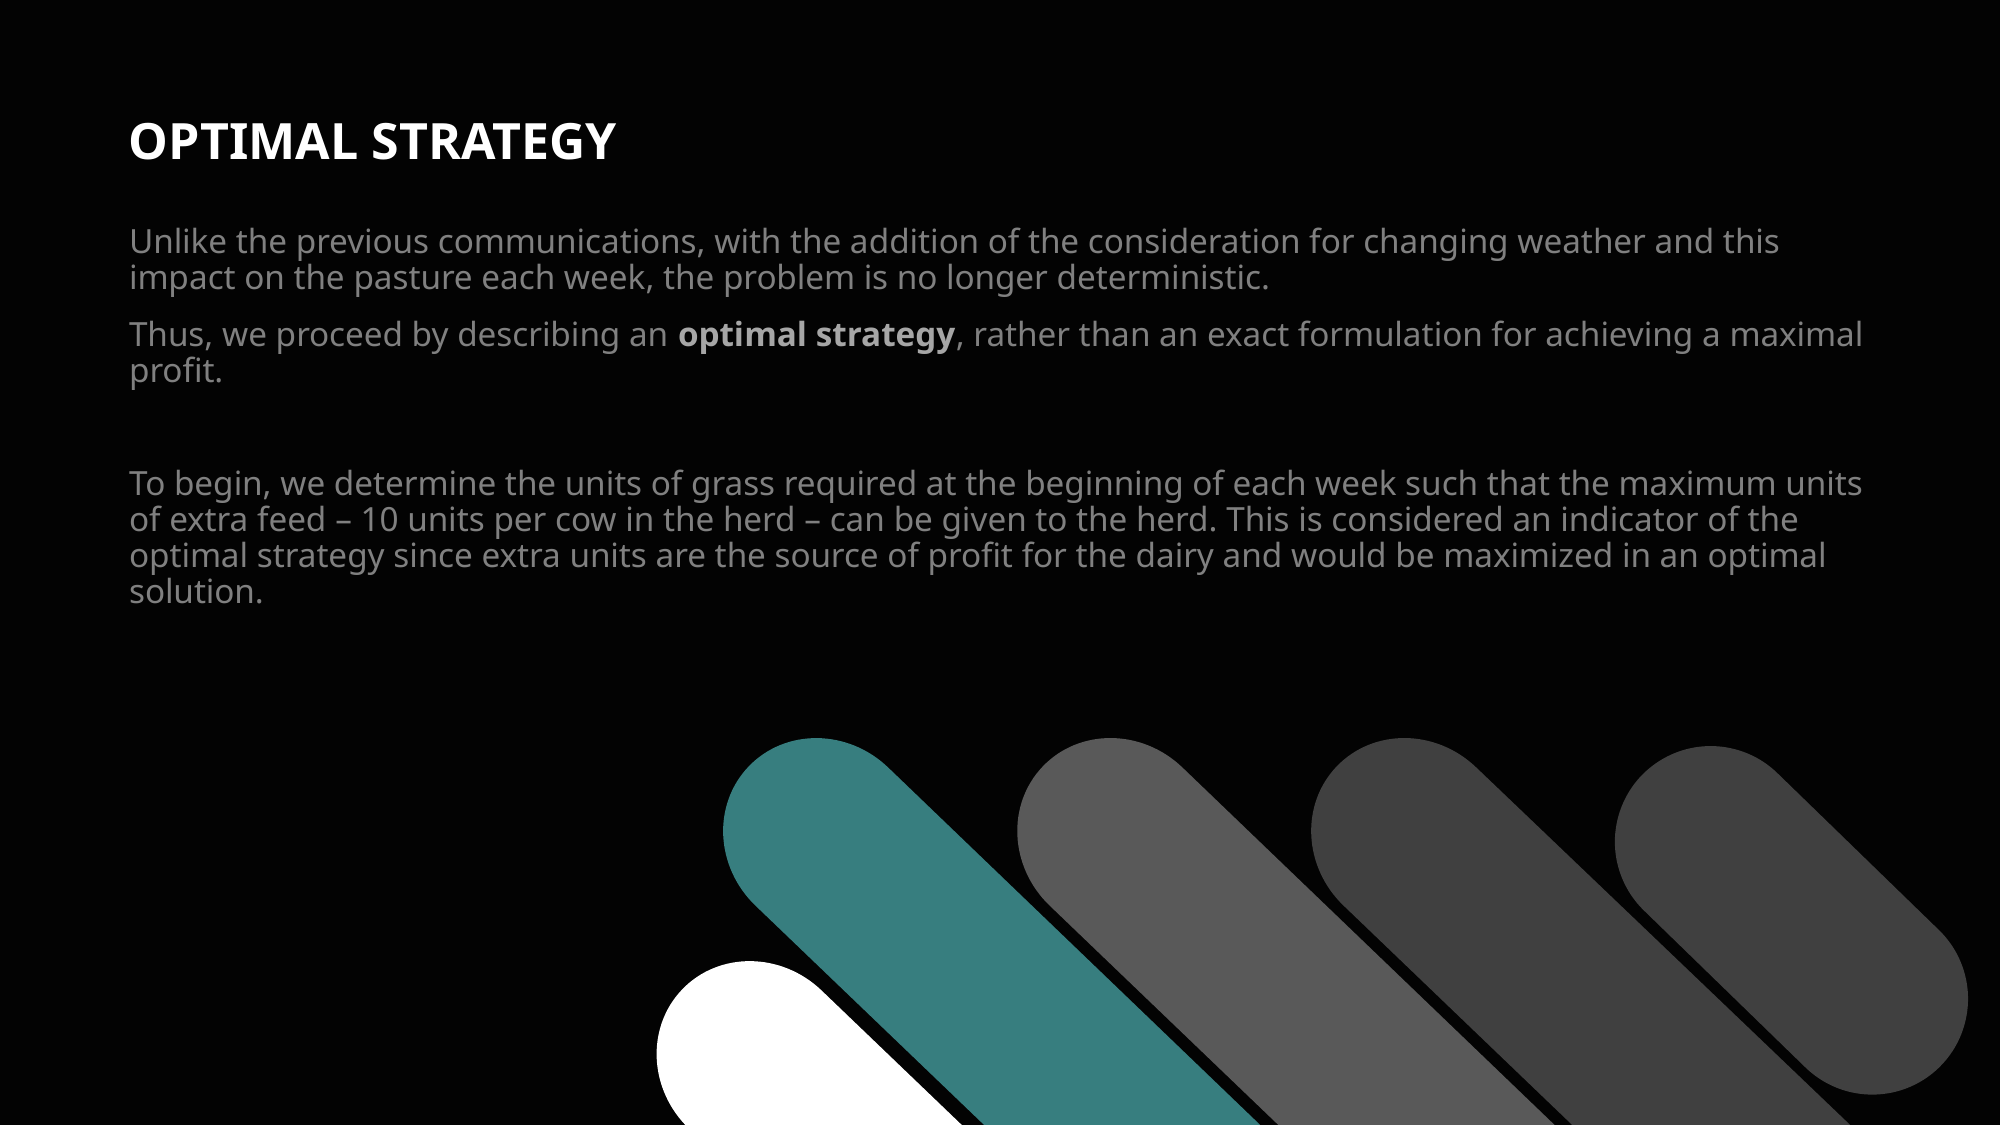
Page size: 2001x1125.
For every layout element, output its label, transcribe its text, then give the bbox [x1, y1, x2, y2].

list Unlike the previous communications, with the addition of the consideration for changing weather and this impact on the pasture each week, the problem is no longer deterministic. Thus, we proceed by describing an optimal strategy, rather than an exact formulation for achieving a maximal profit. To begin, we determine the units of grass required at the beginning of each week such that the maximum units of extra feed – 10 units per cow in the herd – can be given to the herd. This is considered an indicator of the optimal strategy since extra units are the source of profit for the dairy and would be maximized in an optimal solution. [114, 217, 1886, 841]
title OPTIMAL STRATEGY [113, 84, 1886, 204]
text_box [590, 824, 2000, 1125]
